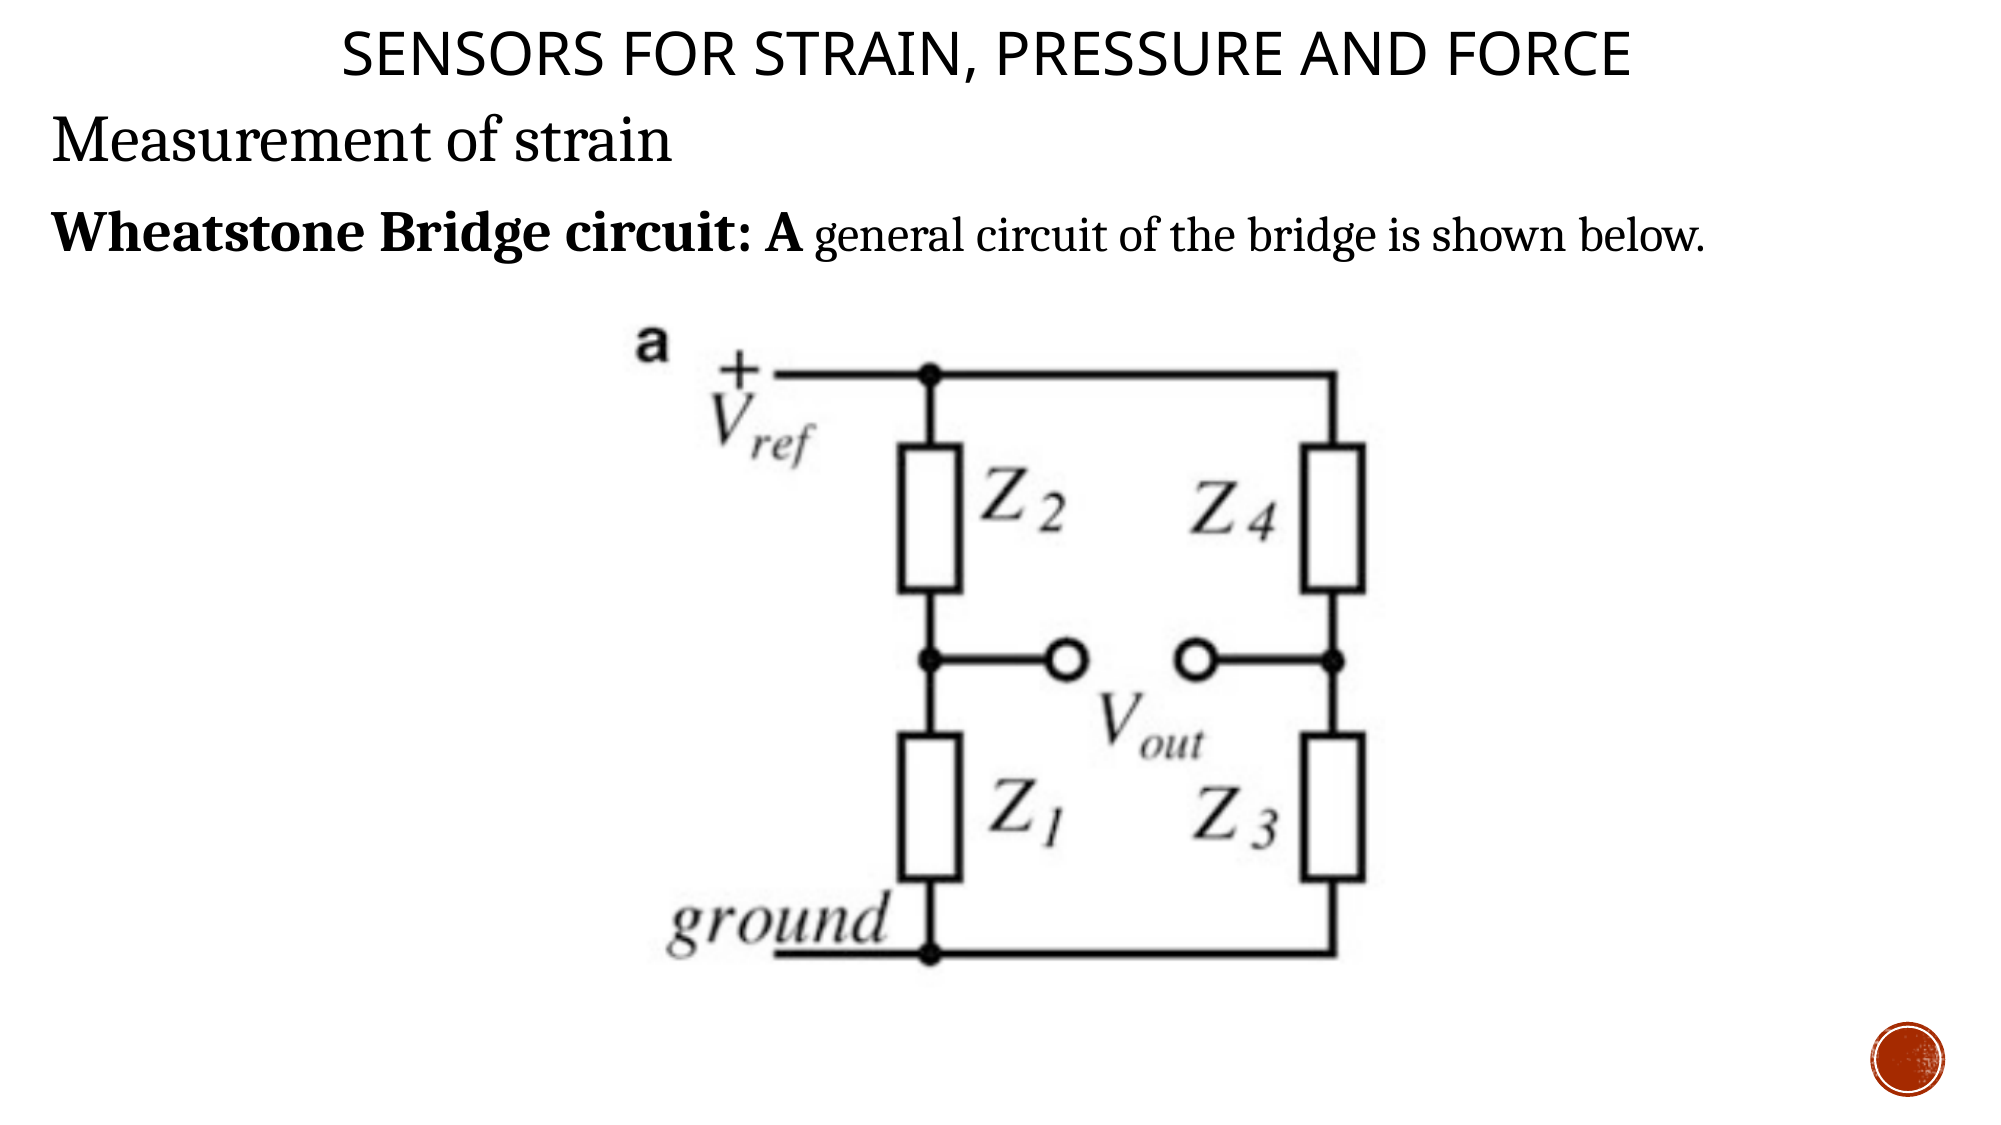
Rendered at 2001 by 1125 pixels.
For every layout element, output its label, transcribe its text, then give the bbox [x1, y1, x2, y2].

title Sensors for strain, pressure and force [163, 15, 1814, 96]
picture [586, 321, 1420, 994]
list Measurement of strain Wheatstone Bridge circuit: A general circuit of the bridge is shown below. [36, 96, 1970, 1099]
